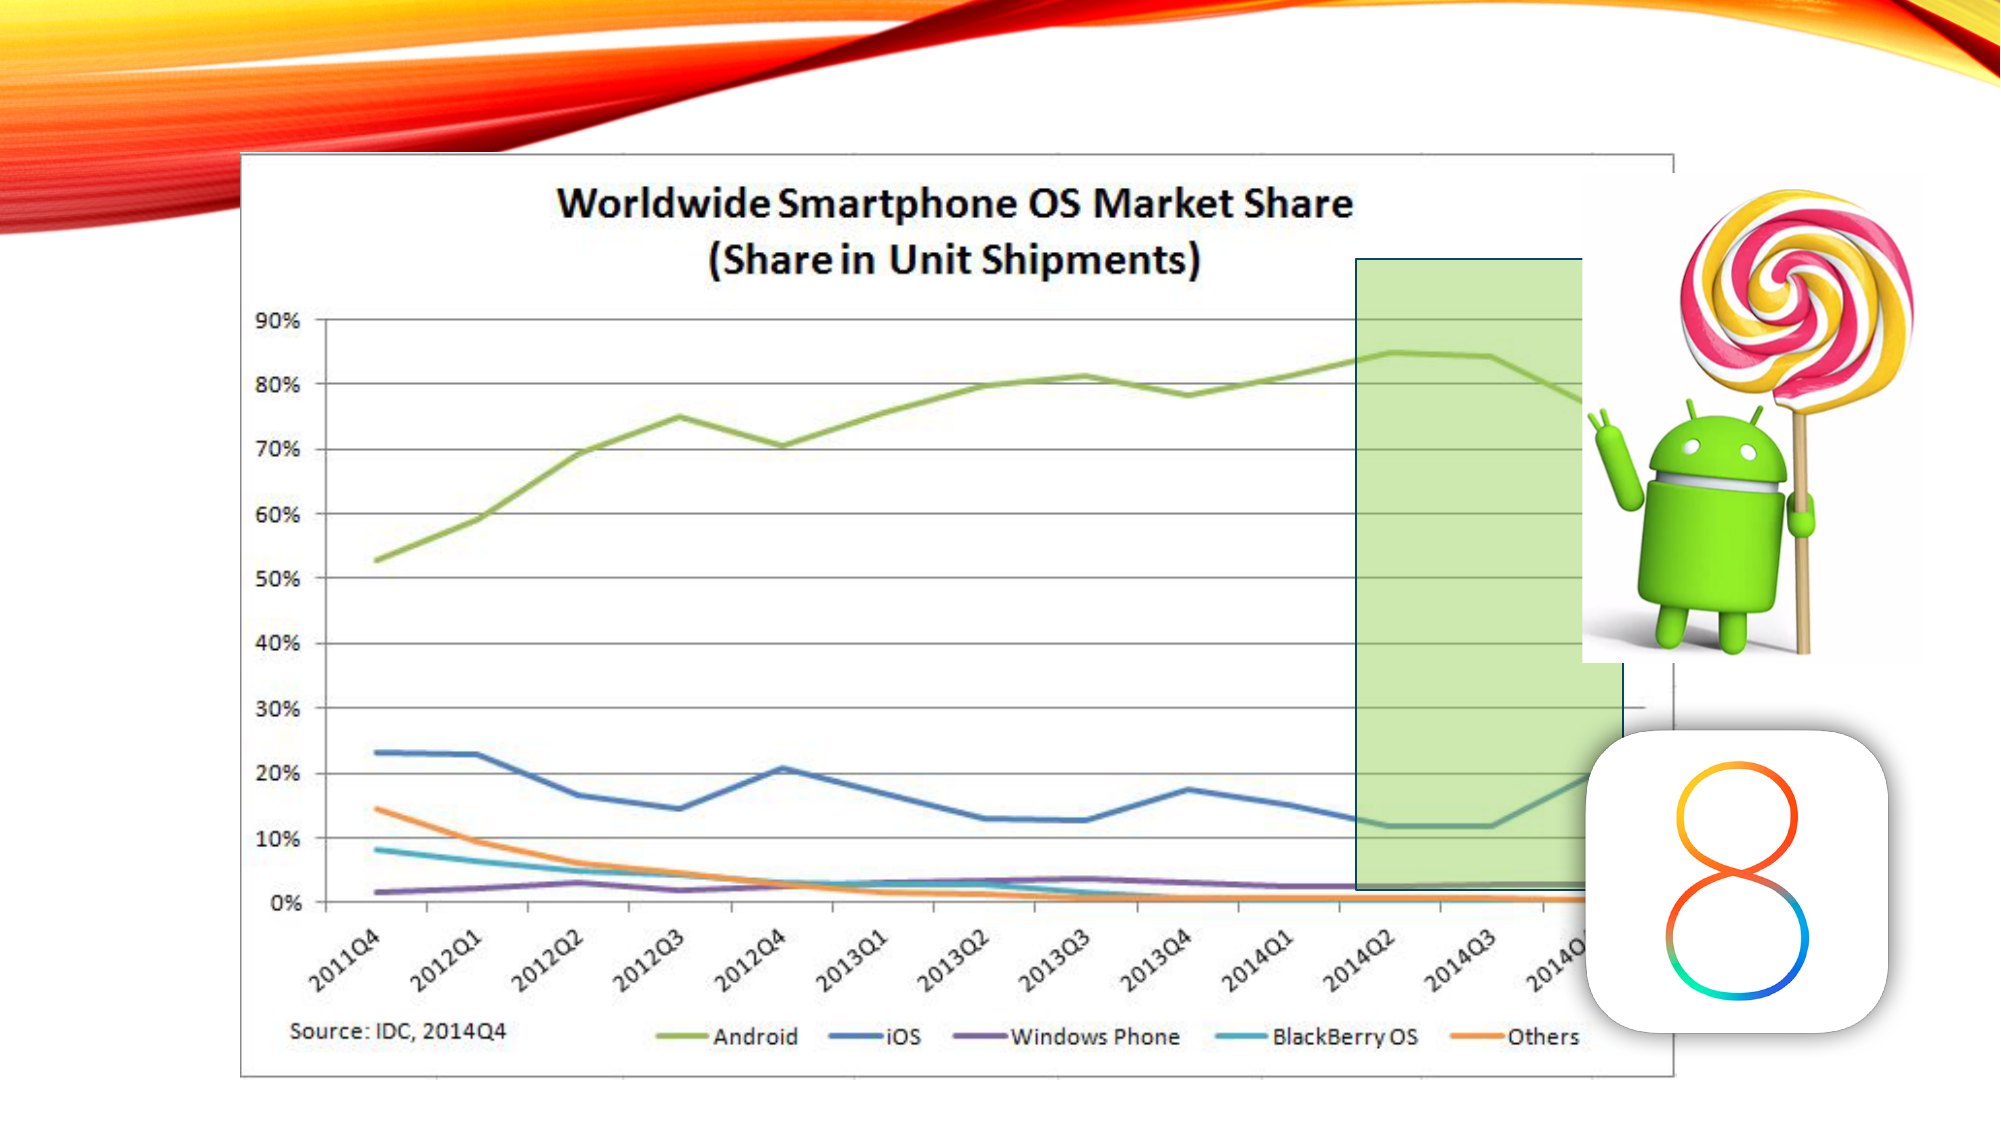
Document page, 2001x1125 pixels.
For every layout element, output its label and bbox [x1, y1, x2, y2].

picture [1581, 726, 1891, 1036]
list [240, 152, 1677, 1080]
picture [0, 0, 2000, 663]
